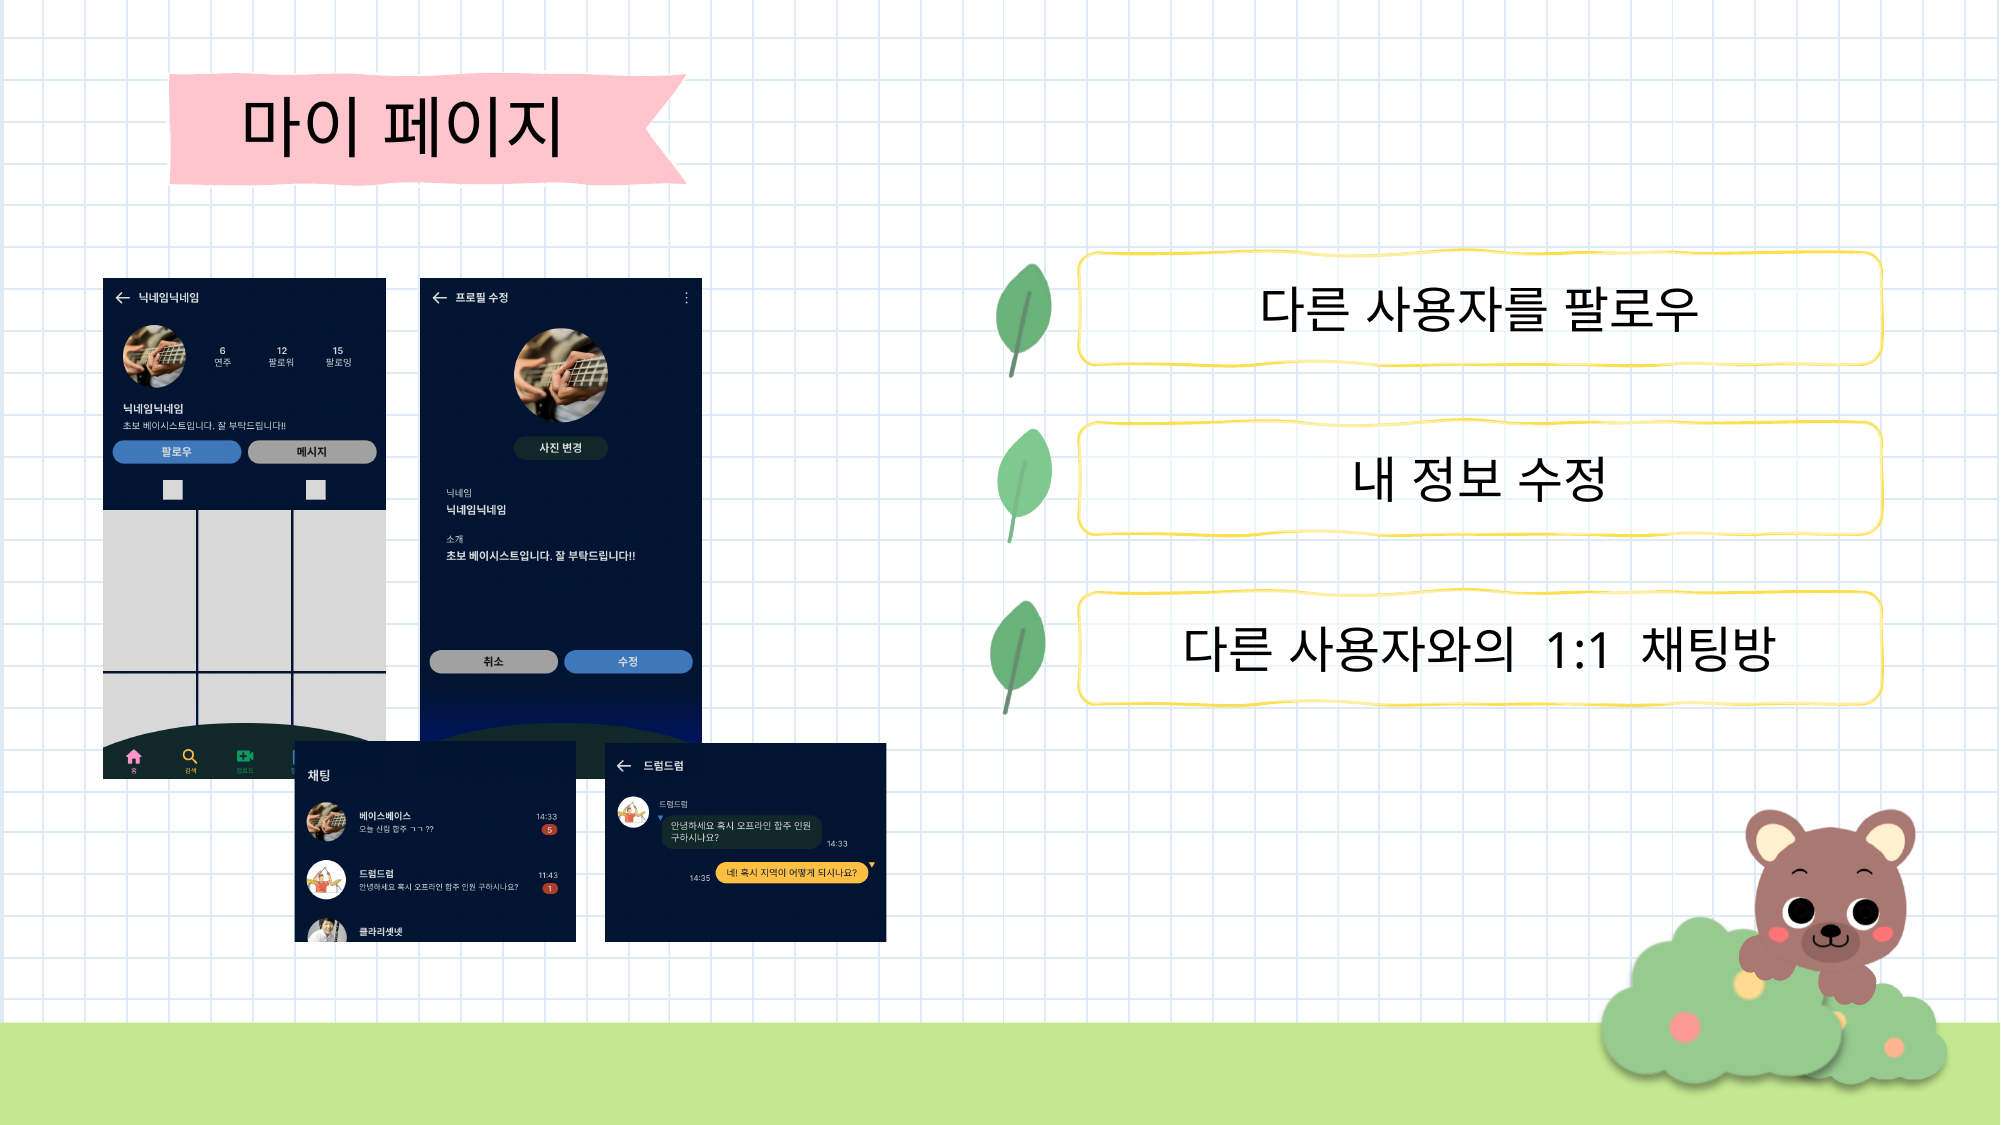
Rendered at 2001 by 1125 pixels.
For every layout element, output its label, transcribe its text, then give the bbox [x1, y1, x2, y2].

text_box 마이 페이지 [156, 78, 652, 173]
picture [0, 0, 2000, 1125]
text_box [168, 70, 687, 121]
text_box 내 정보 수정 [1077, 418, 1884, 537]
text_box [168, 134, 687, 188]
text_box 다른 사용자를 팔로우 [1077, 248, 1884, 368]
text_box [1737, 985, 1879, 993]
text_box 다른 사용자와의 1:1 채팅방 [1077, 588, 1884, 707]
